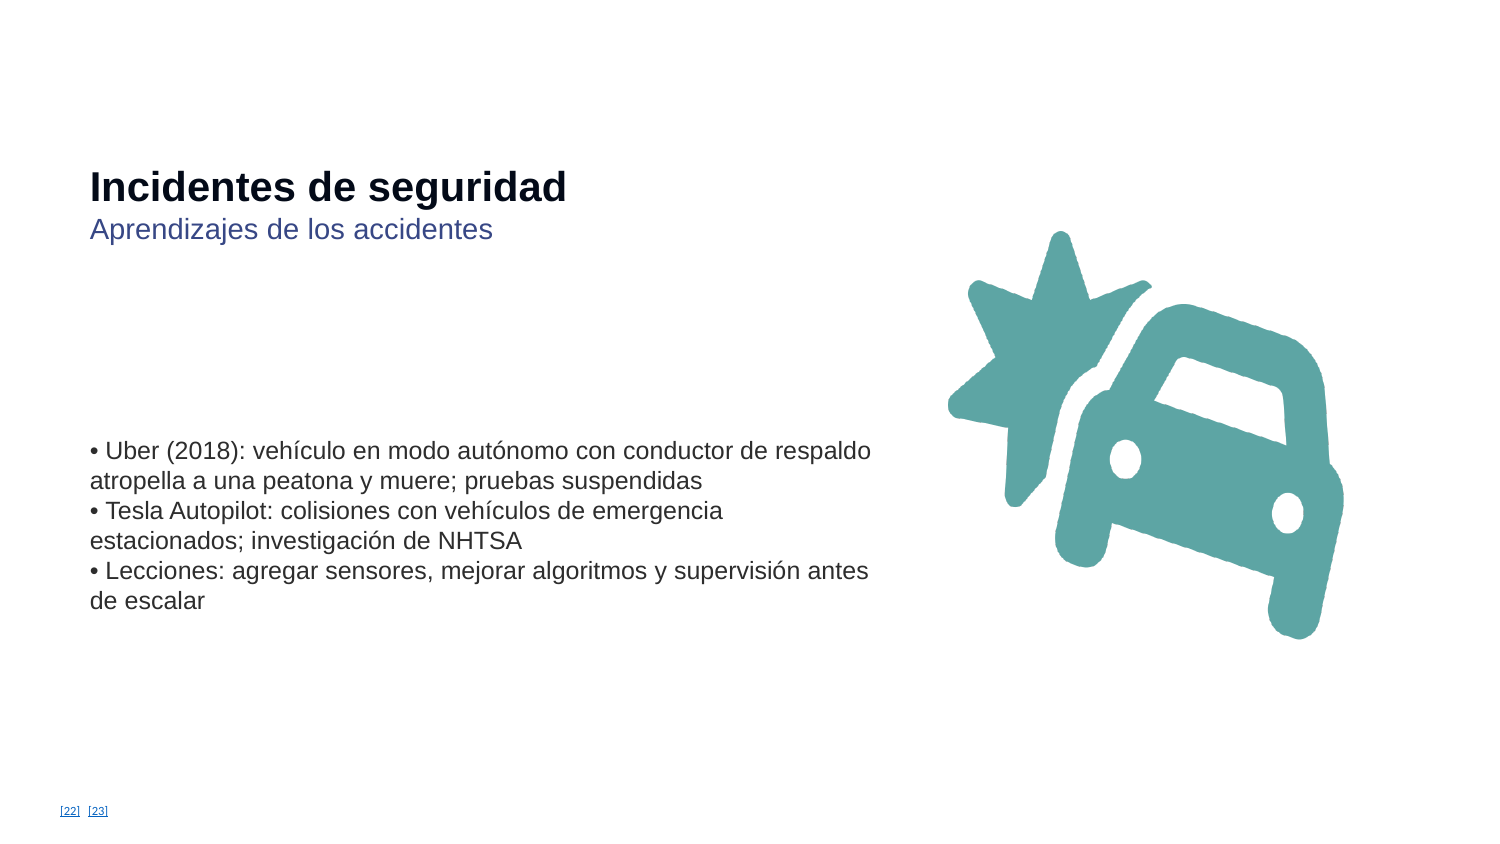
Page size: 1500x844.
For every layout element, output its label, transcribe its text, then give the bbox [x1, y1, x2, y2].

text_box Incidentes de seguridad Aprendizajes de los accidentes [74, 119, 900, 285]
picture [944, 224, 1365, 645]
text_box • Uber (2018): vehículo en modo autónomo con conductor de respaldo atropella a una peatona y muere; pruebas suspendidas • Tesla Autopilot: colisiones con vehículos de emergencia estacionados; investigación de NHTSA • Lecciones: agregar sensores, mejorar algoritmos y supervisión antes de escalar [74, 299, 900, 750]
text_box [22] [23] [59, 791, 1440, 829]
